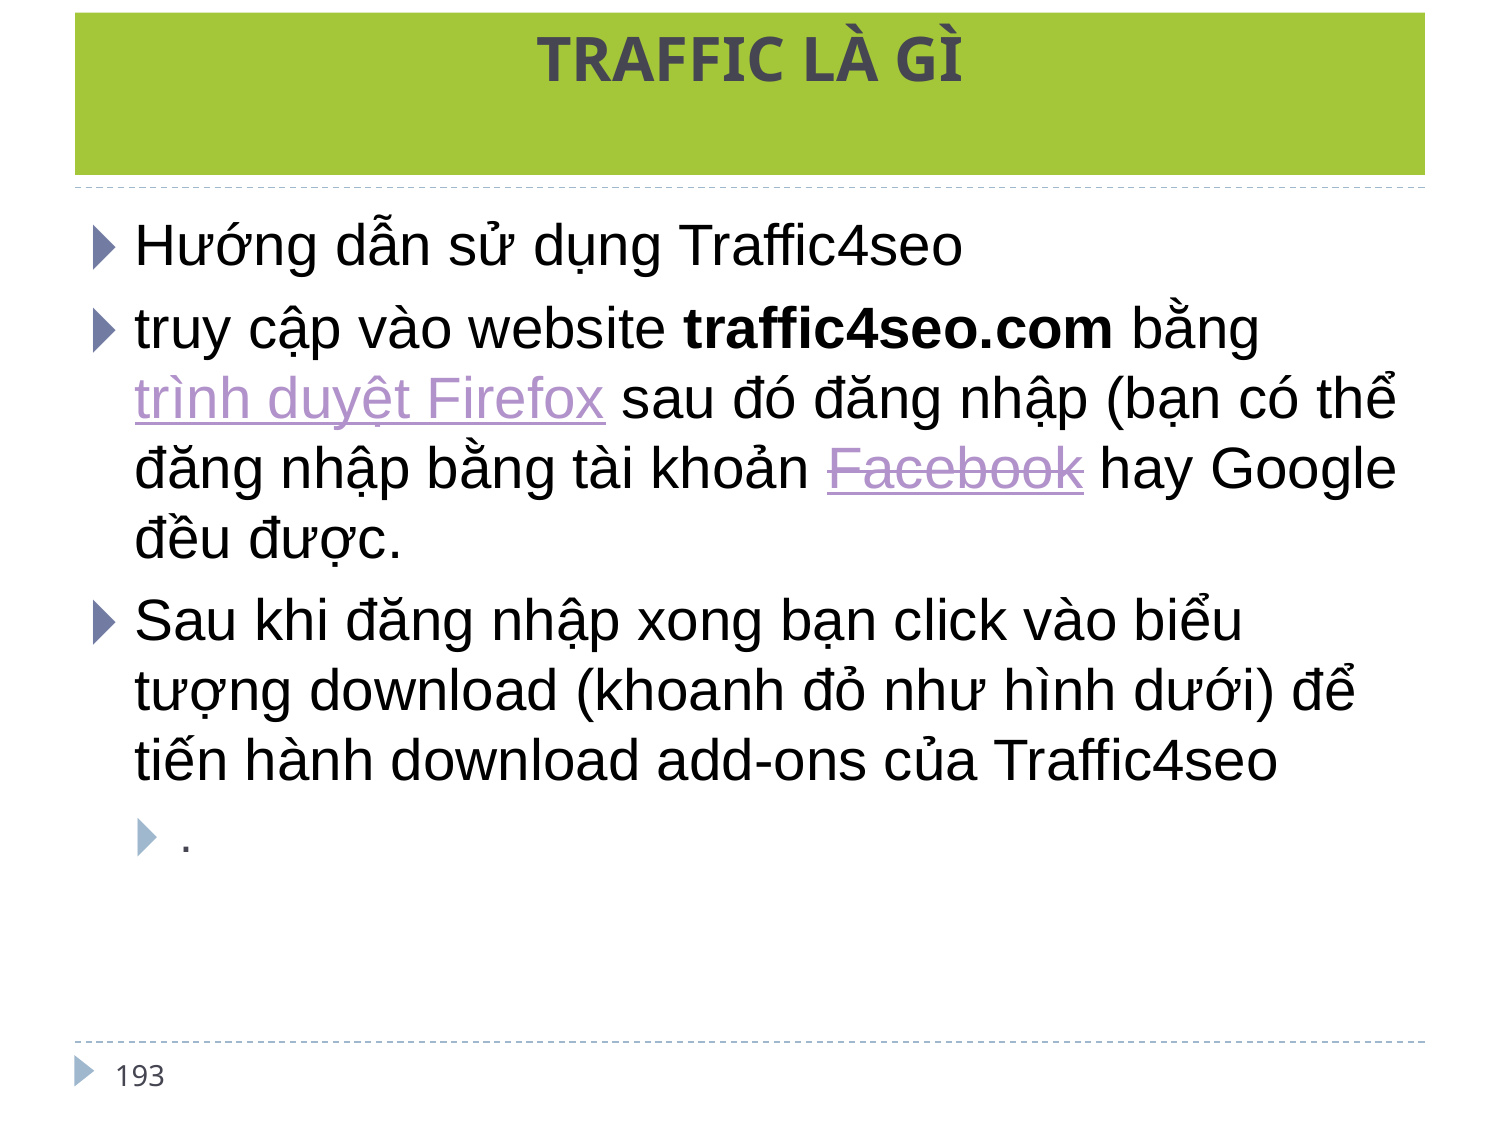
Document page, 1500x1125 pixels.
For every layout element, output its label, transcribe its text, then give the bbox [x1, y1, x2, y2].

list Hướng dẫn sử dụng Traffic4seo truy cập vào website traffic4seo.com bằng trình duyệt Firefox sau đó đăng nhập (bạn có thể đăng nhập bằng tài khoản Facebook hay Google đều được. Sau khi đăng nhập xong bạn click vào biểu tượng download (khoanh đỏ như hình dưới) để tiến hành download add-ons của Traffic4seo . [75, 200, 1425, 1010]
slide_number 193 [99, 1050, 425, 1110]
title TRAFFIC LÀ GÌ [75, 12, 1425, 175]
